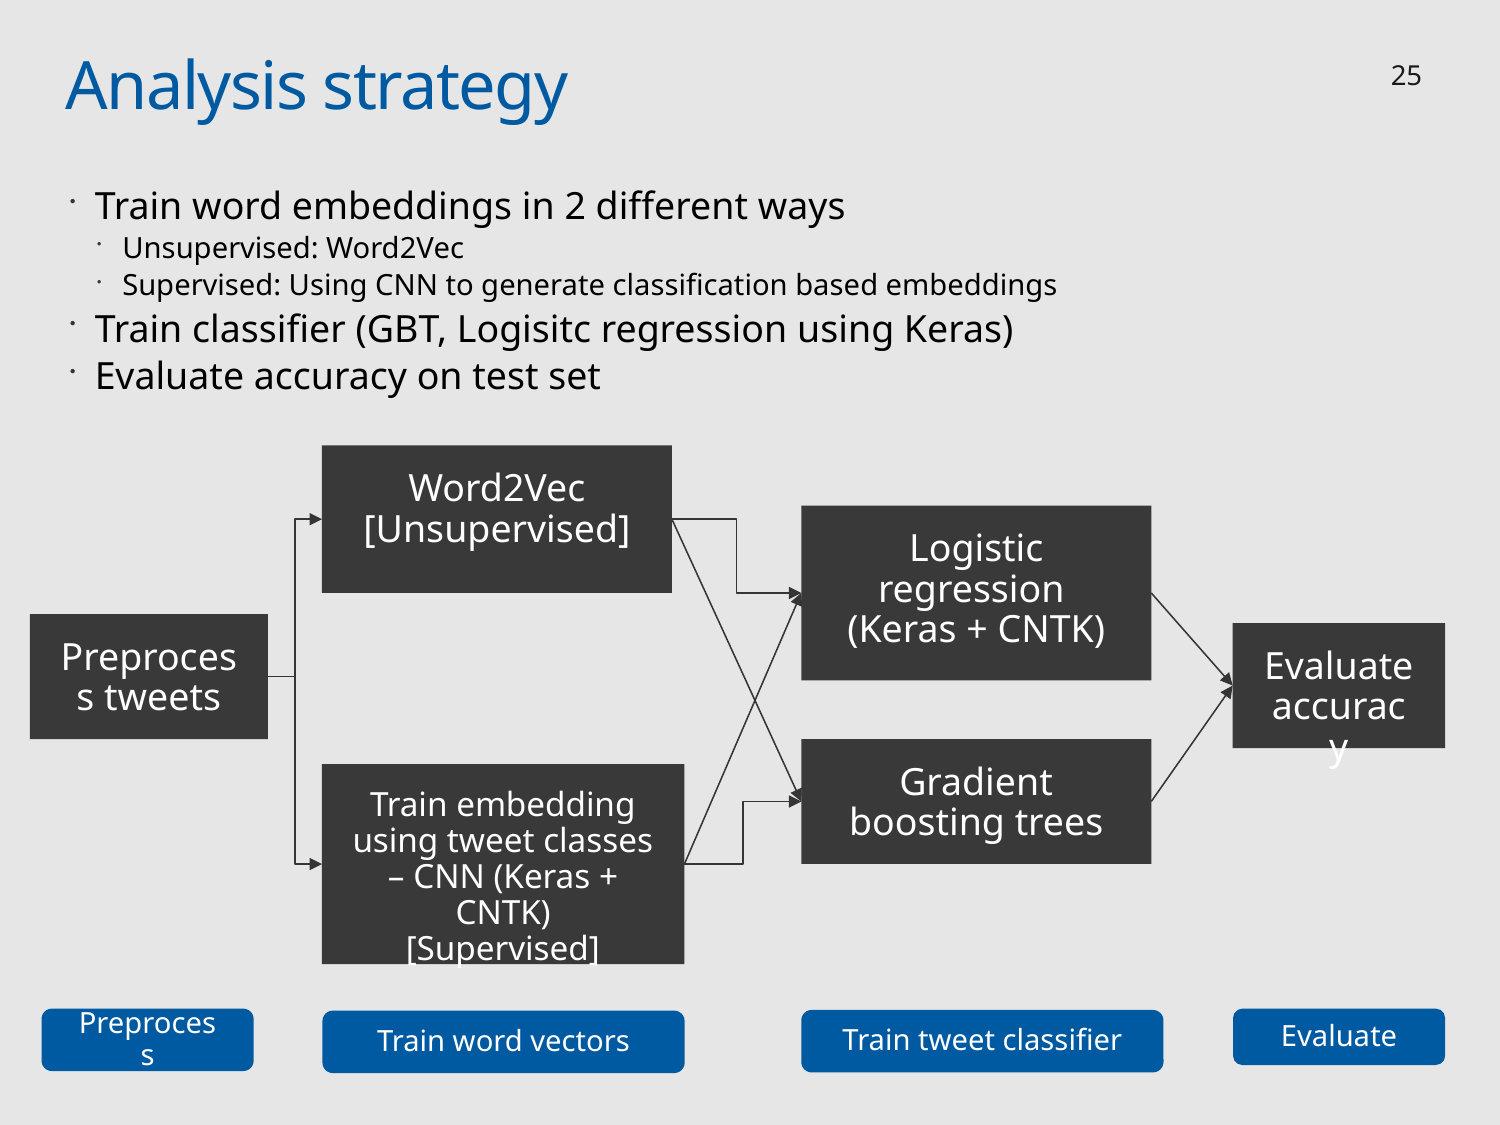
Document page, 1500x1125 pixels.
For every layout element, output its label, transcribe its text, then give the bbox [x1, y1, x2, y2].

title Analysis strategy [41, 36, 1476, 151]
list Train word embeddings in 2 different ways Unsupervised: Word2Vec Supervised: Using CNN to generate classification based embeddings Train classifier (GBT, Logisitc regression using Keras) Evaluate accuracy on test set [43, 172, 1478, 422]
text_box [29, 445, 1446, 1074]
text_box 25 [1368, 41, 1500, 110]
